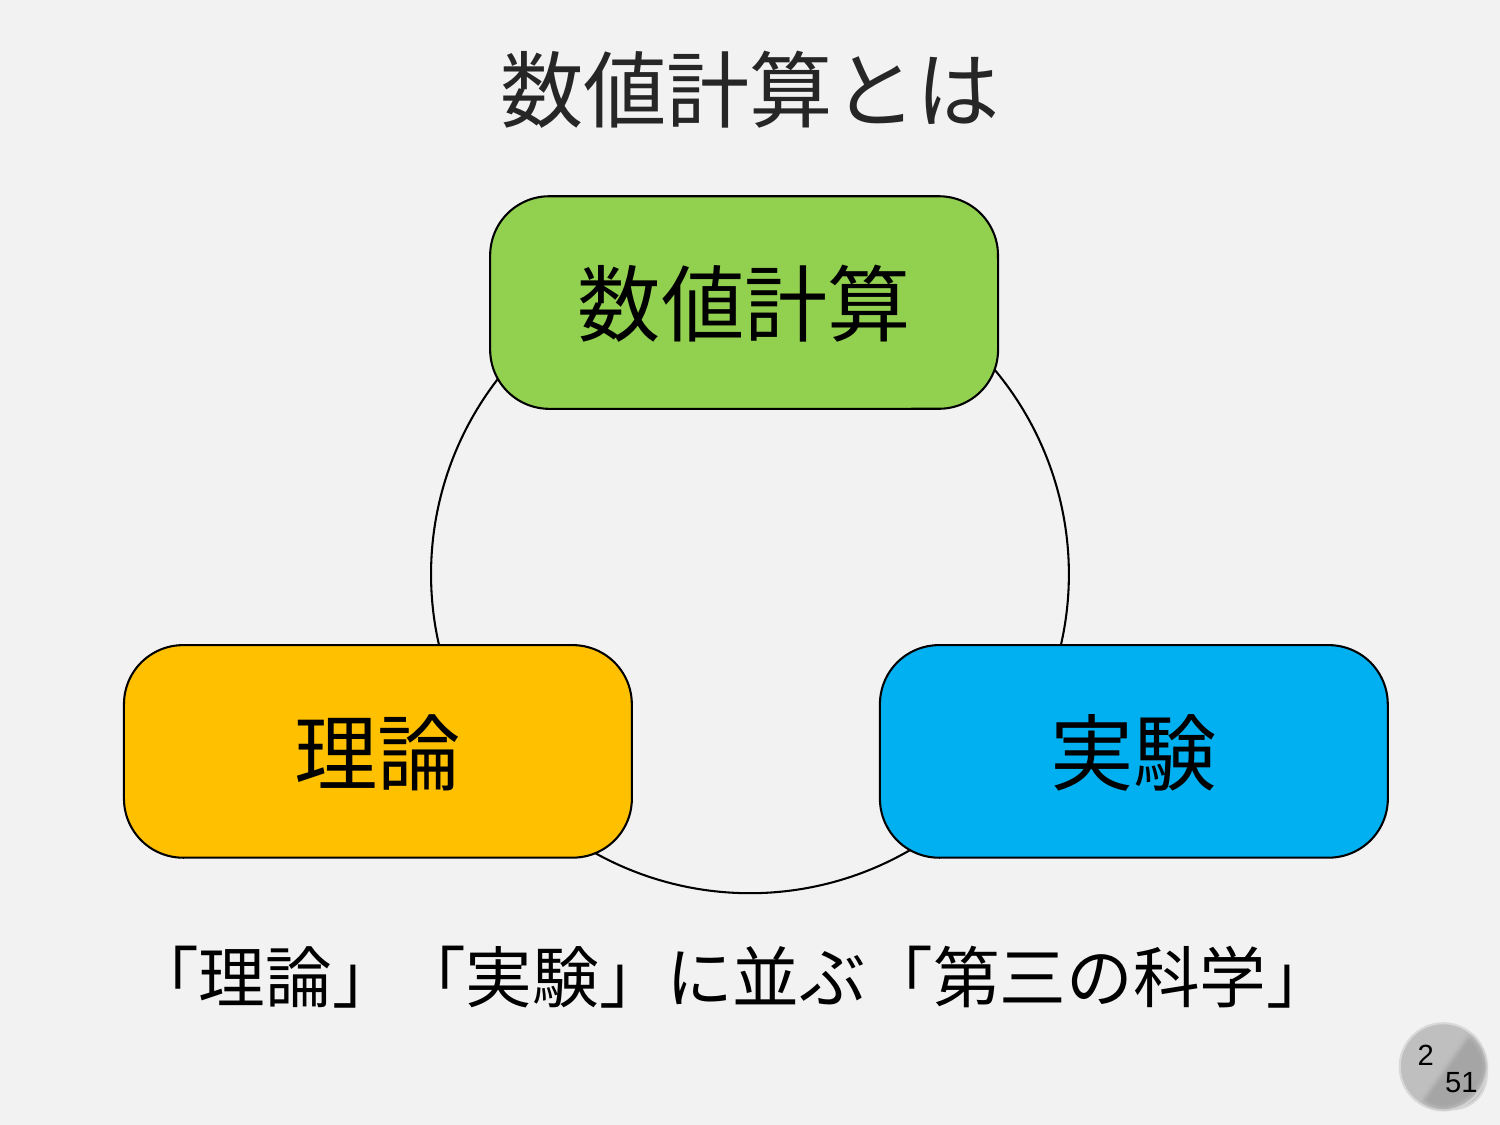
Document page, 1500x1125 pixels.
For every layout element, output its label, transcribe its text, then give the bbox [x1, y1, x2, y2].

text_box [430, 369, 1070, 895]
text_box 数値計算 [489, 195, 1000, 410]
list 数値計算とは [0, 31, 1500, 155]
text_box 理論 [122, 644, 633, 859]
text_box 「理論」「実験」に並ぶ「第三の科学」 [117, 928, 1349, 1024]
text_box 実験 [878, 644, 1389, 859]
